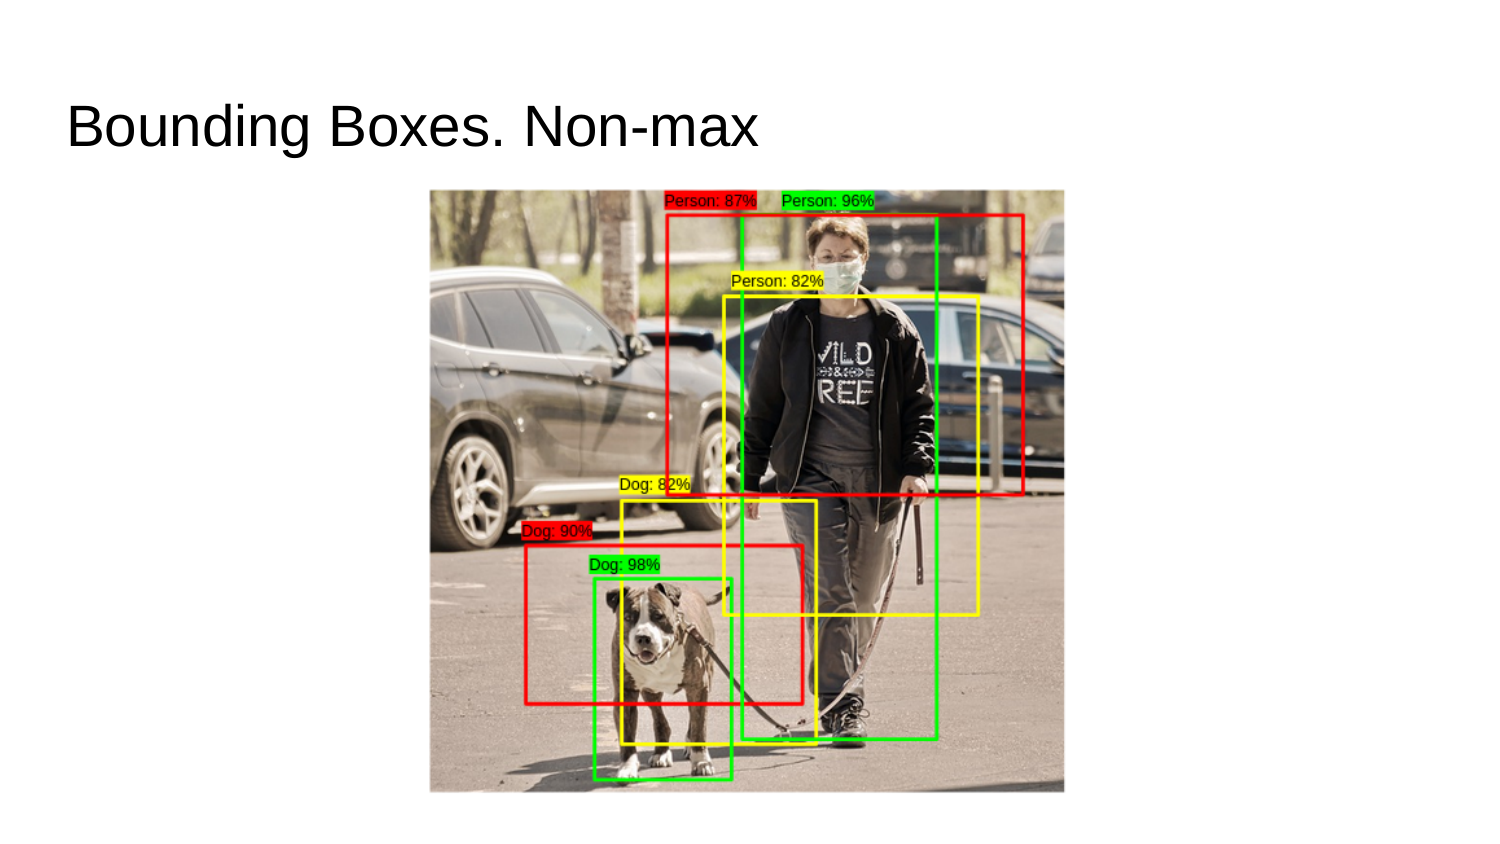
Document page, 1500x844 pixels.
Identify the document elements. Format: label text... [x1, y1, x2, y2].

picture [406, 178, 1094, 806]
title Bounding Boxes. Non-max [51, 72, 1449, 167]
